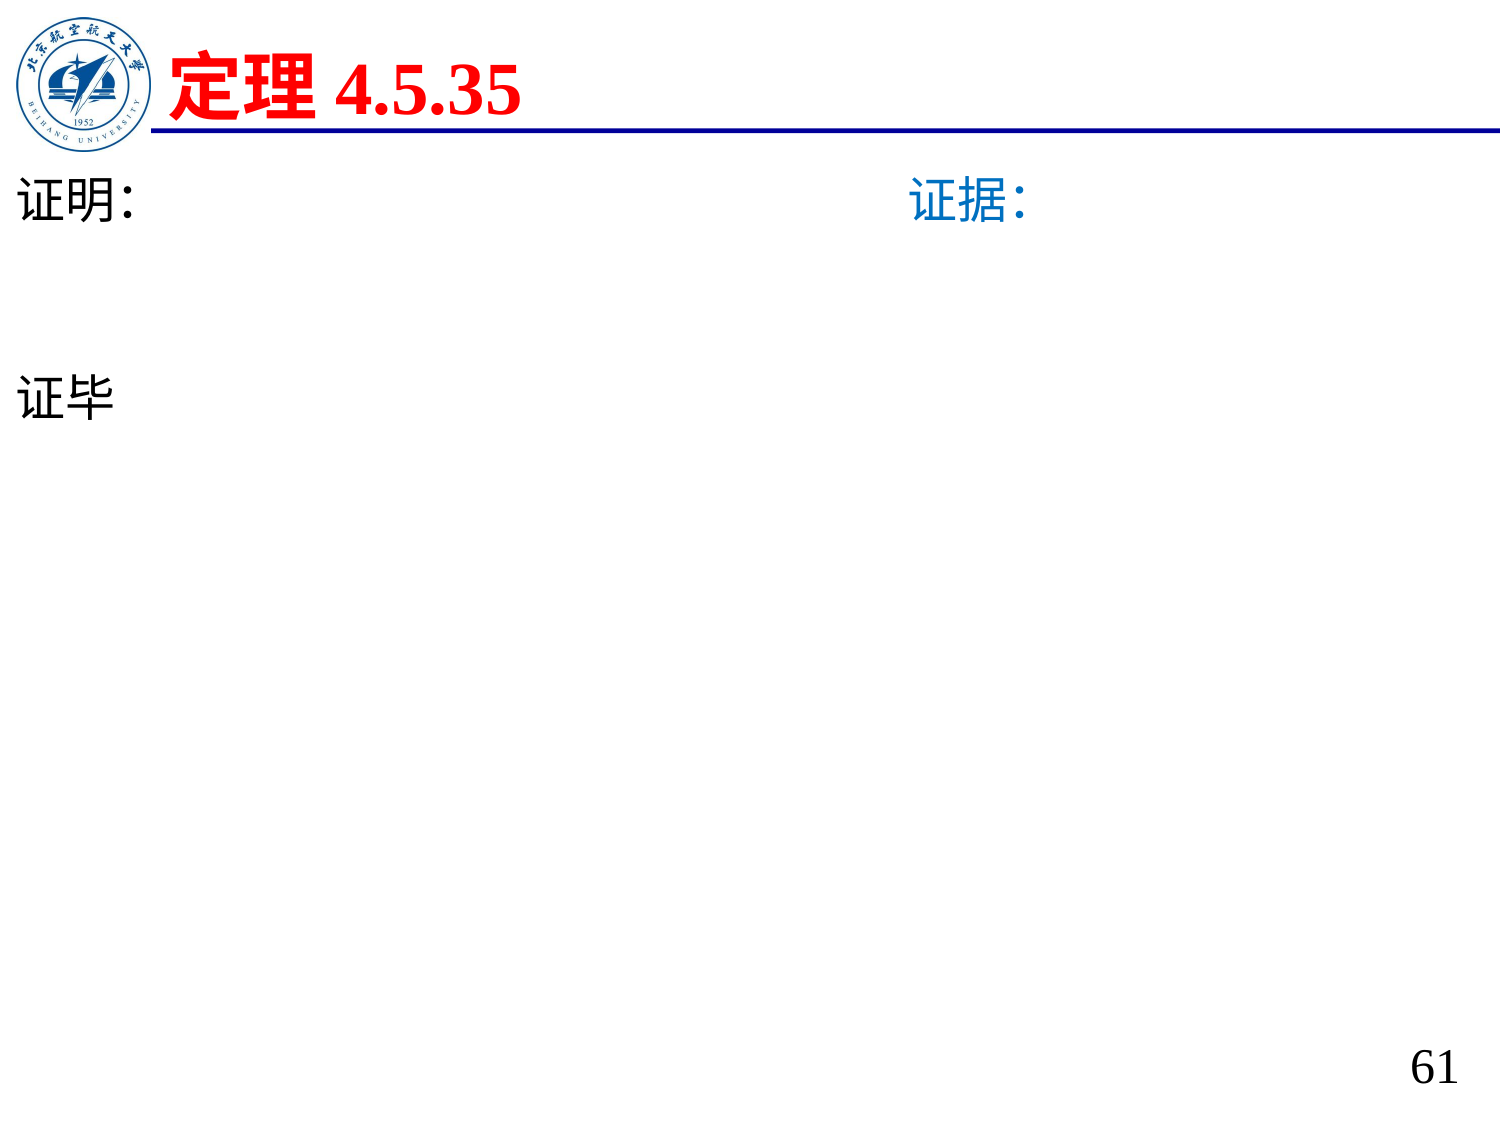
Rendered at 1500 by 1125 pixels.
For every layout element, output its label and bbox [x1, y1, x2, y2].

picture [16, 17, 151, 152]
